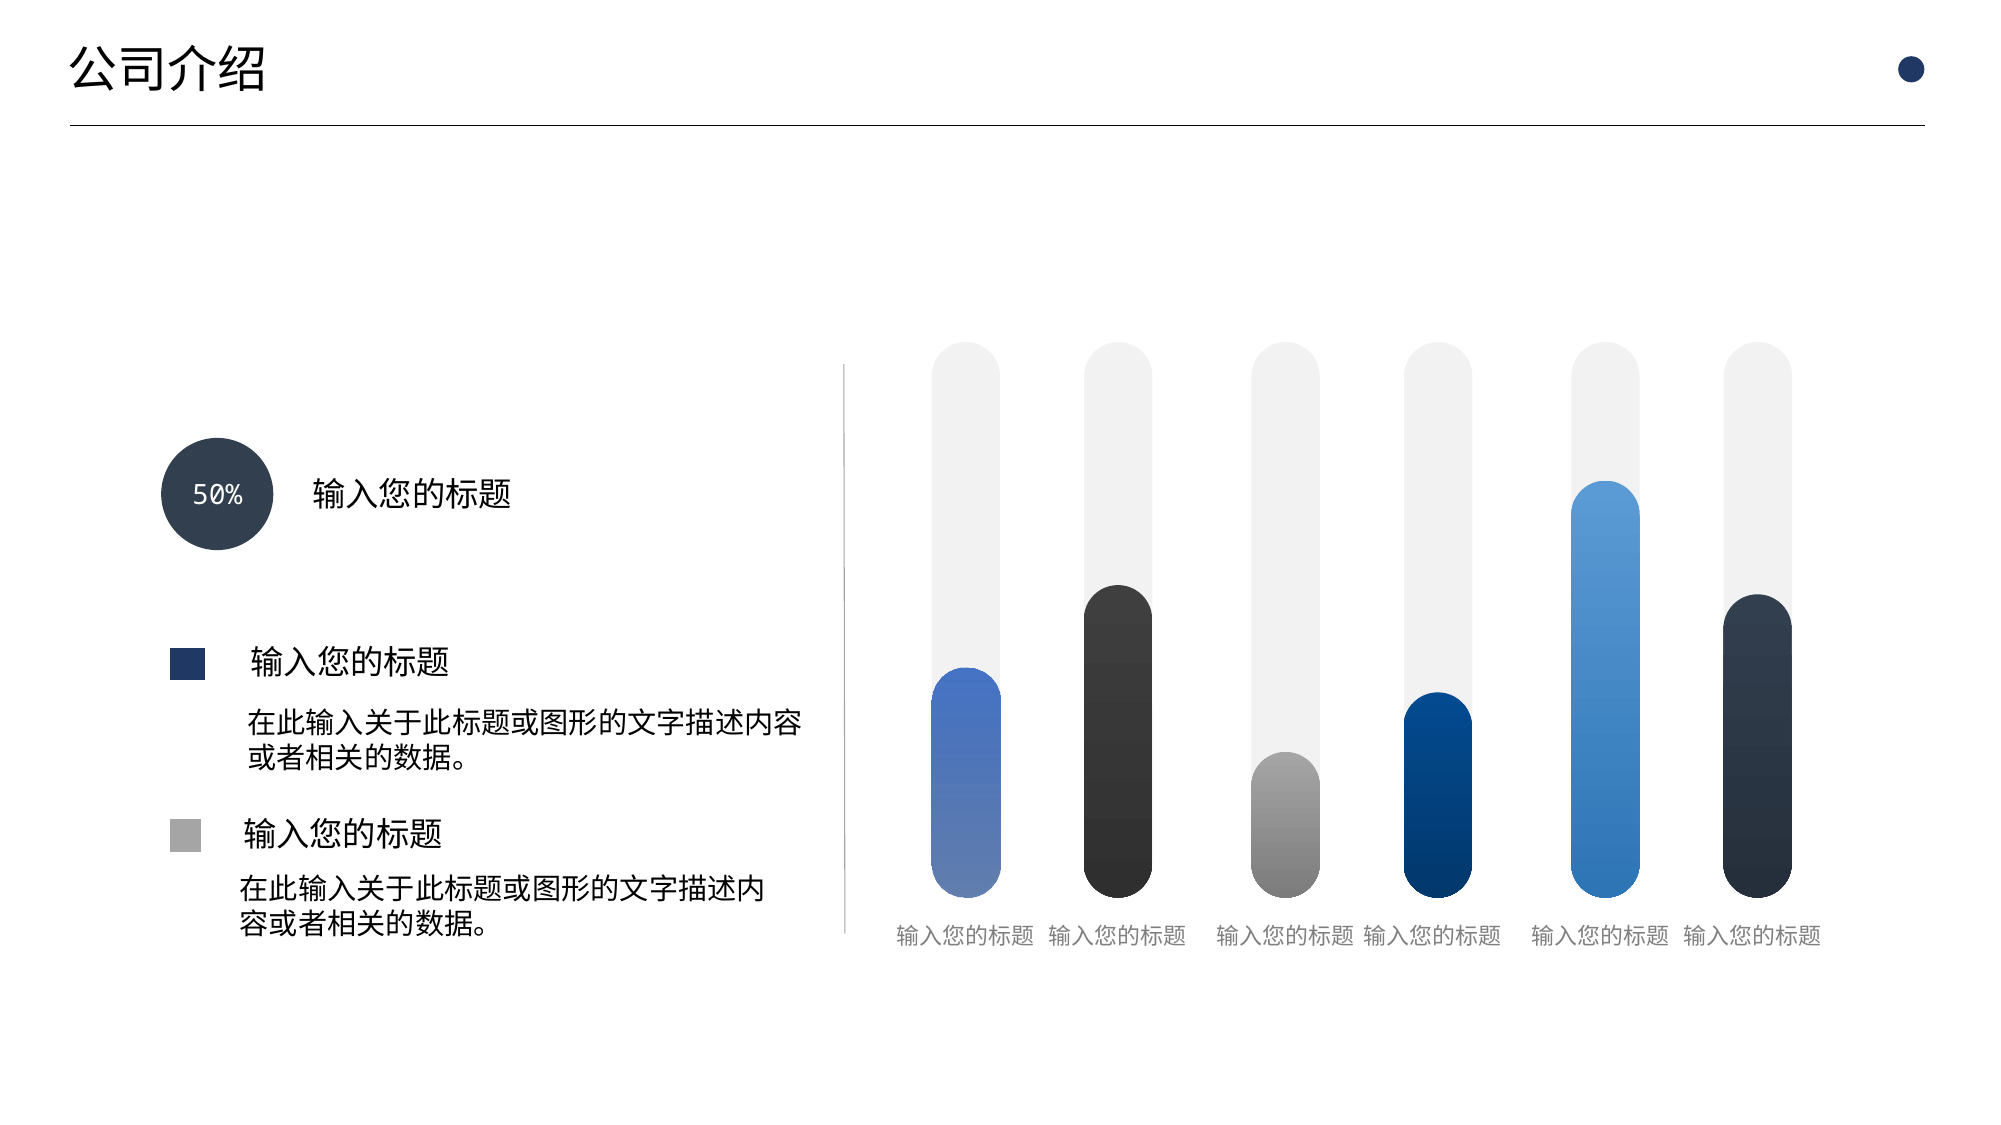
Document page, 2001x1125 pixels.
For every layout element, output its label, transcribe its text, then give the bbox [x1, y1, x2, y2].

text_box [168, 802, 802, 952]
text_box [168, 631, 828, 786]
text_box 50% [160, 436, 275, 552]
text_box 输入您的标题 [1201, 915, 1348, 949]
text_box 输入您的标题 [312, 473, 630, 514]
text_box 输入您的标题 [1348, 915, 1516, 949]
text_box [931, 342, 1793, 897]
text_box 输入您的标题 [882, 915, 1034, 949]
text_box 输入您的标题 [1668, 915, 1837, 949]
text_box 输入您的标题 [1034, 915, 1201, 949]
text_box 输入您的标题 [1516, 915, 1668, 949]
